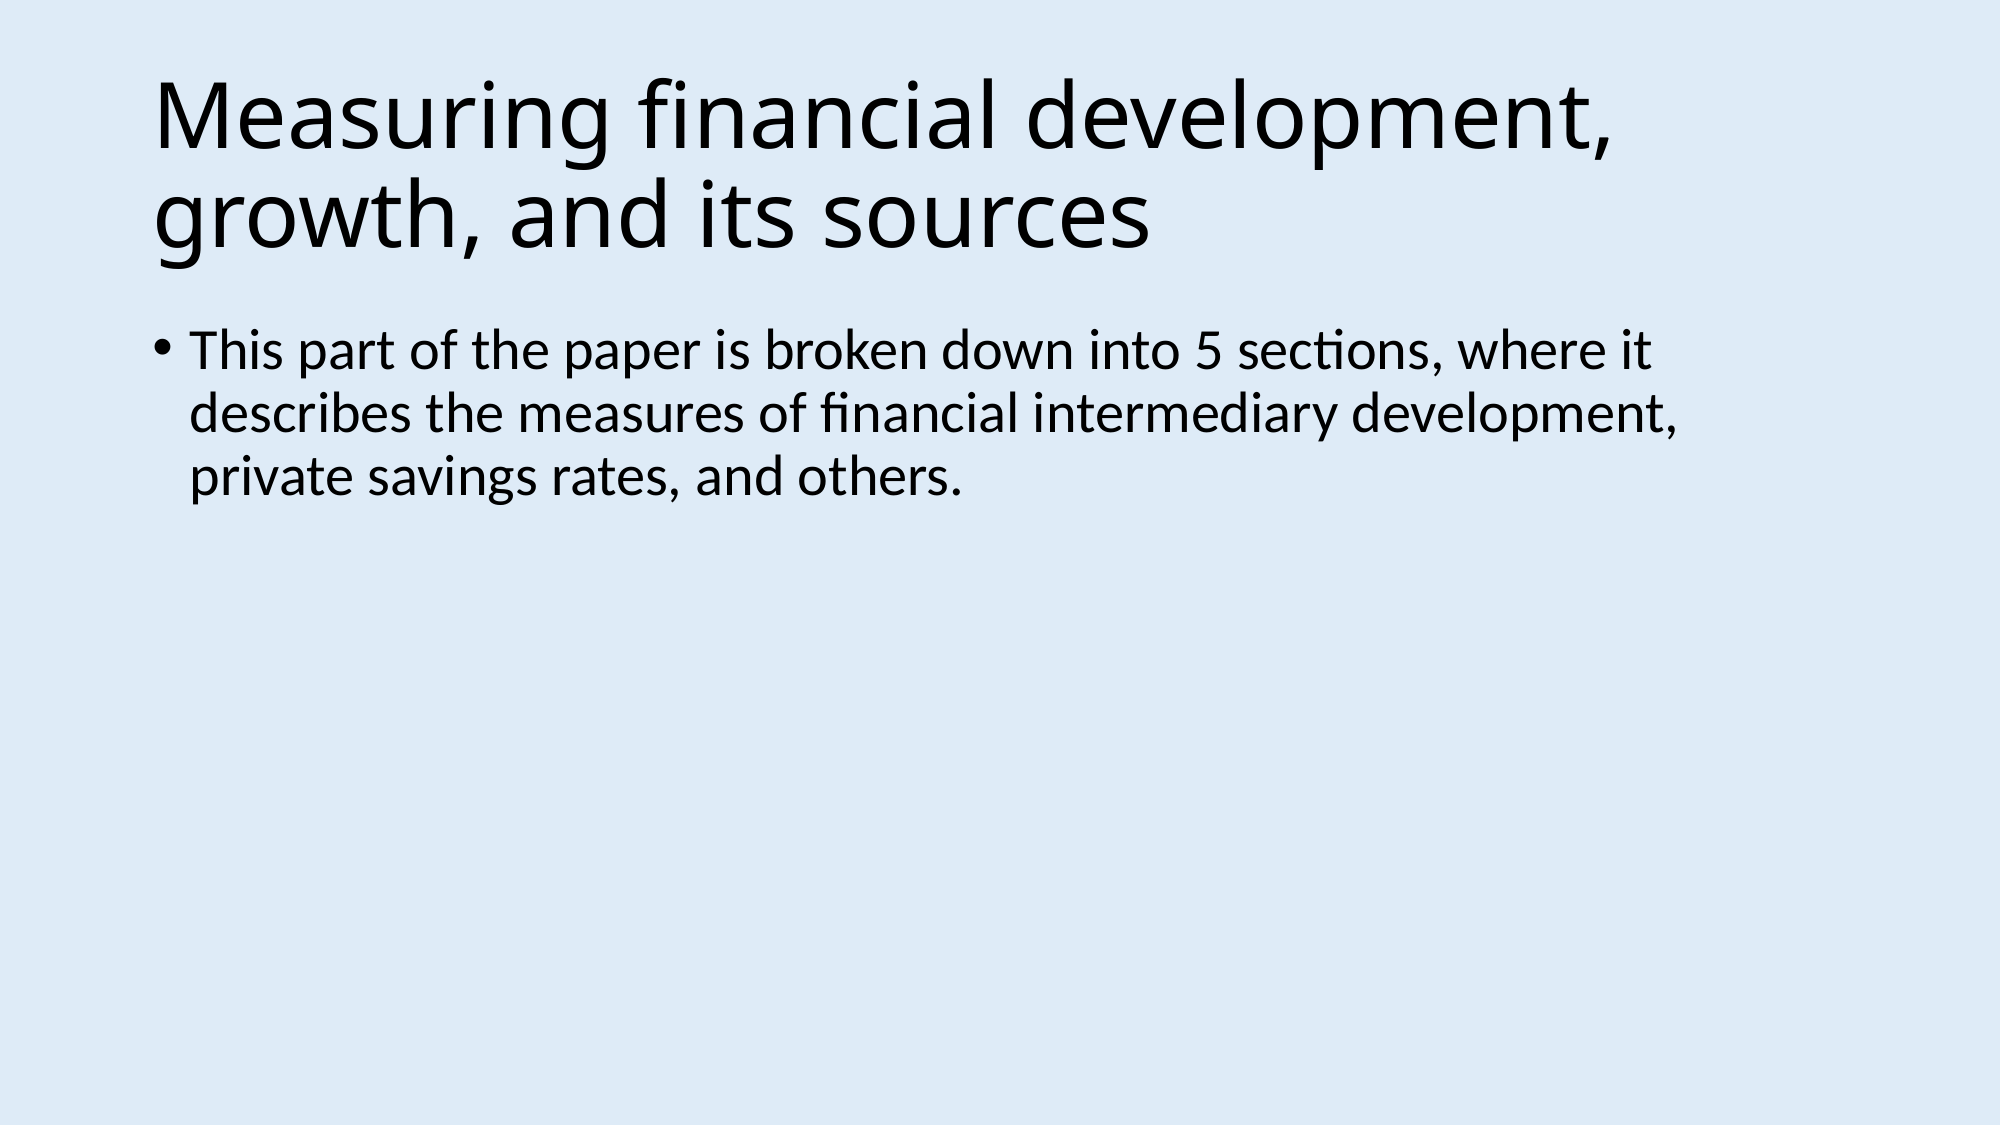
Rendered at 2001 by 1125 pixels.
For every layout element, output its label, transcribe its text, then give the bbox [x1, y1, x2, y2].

list This part of the paper is broken down into 5 sections, where it describes the measures of financial intermediary development, private savings rates, and others. [137, 311, 1863, 667]
title Measuring financial development, growth, and its sources [137, 59, 1863, 278]
